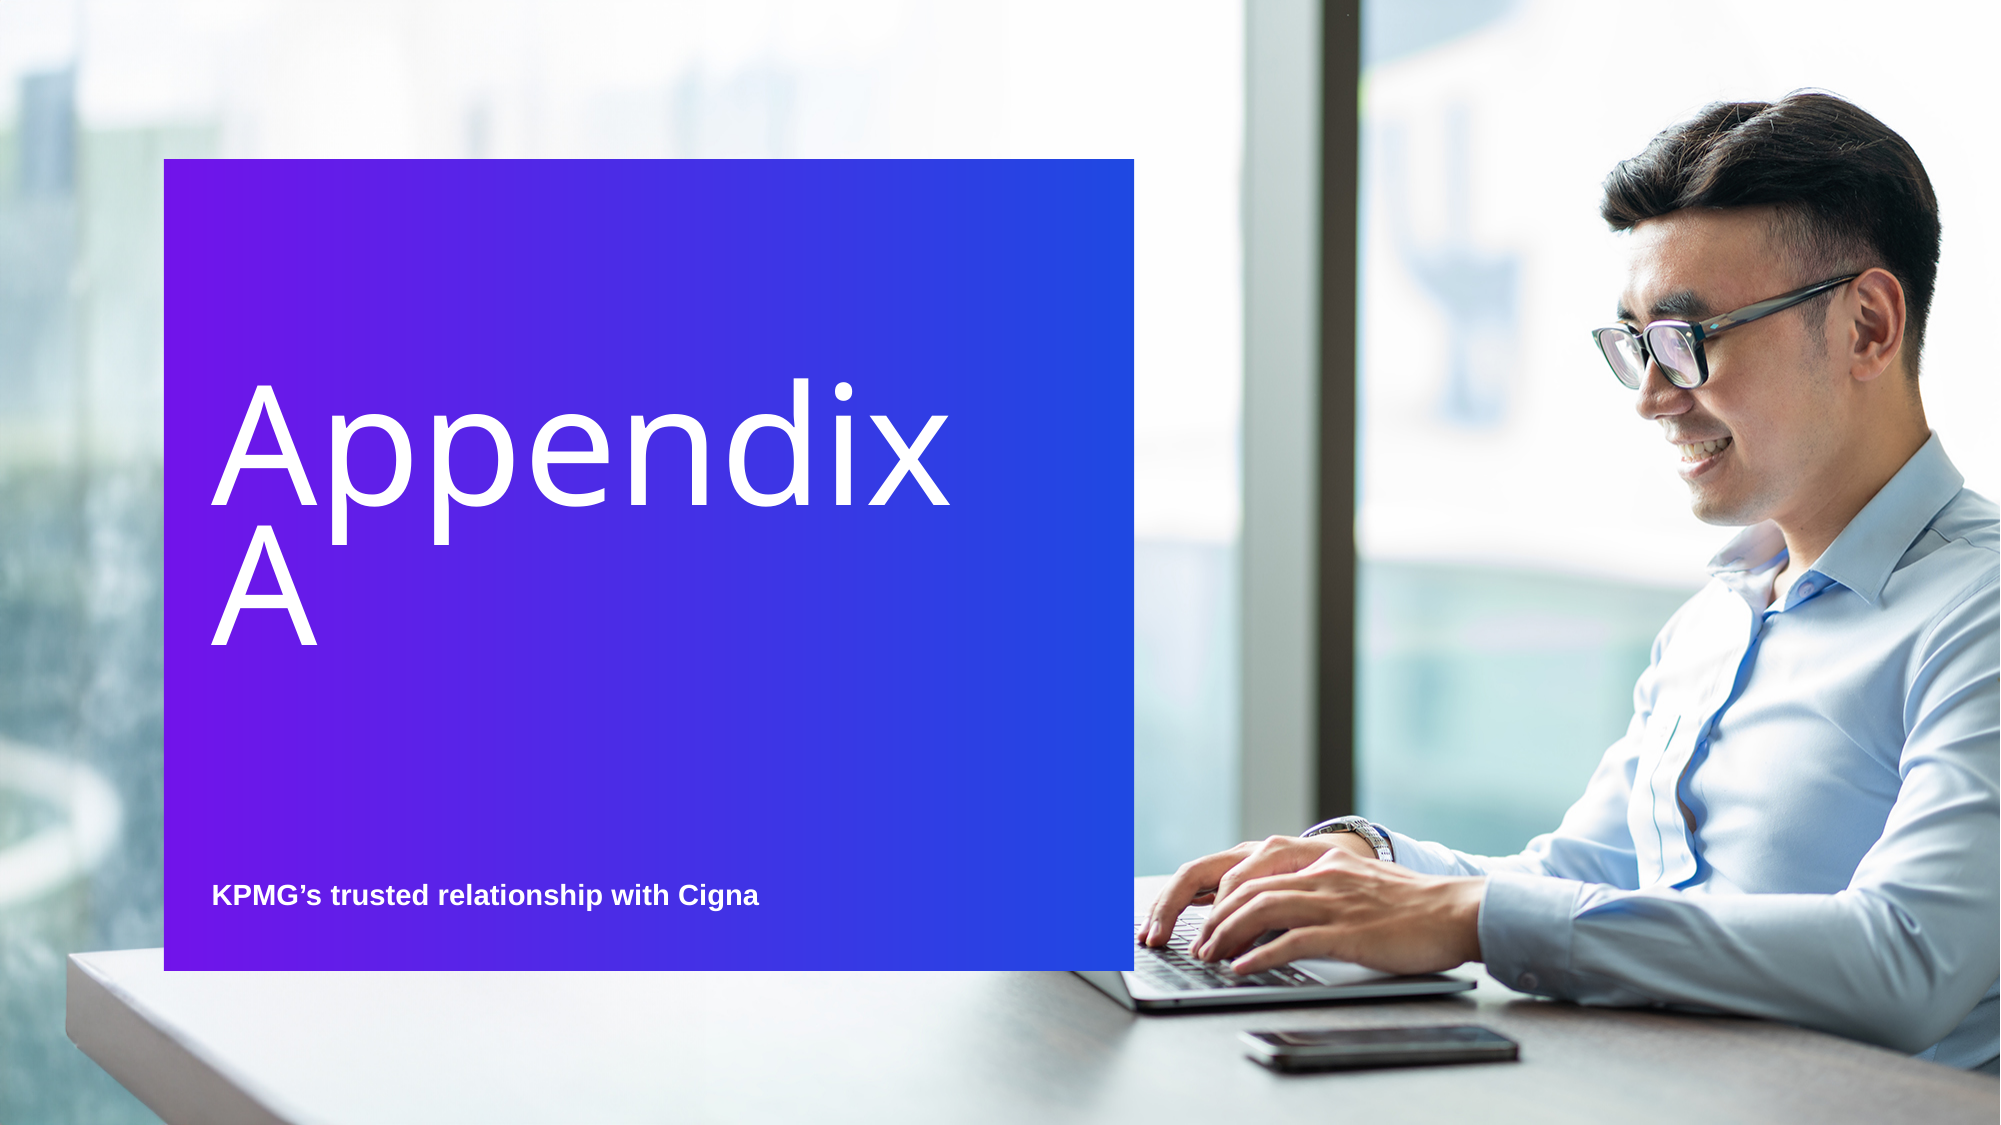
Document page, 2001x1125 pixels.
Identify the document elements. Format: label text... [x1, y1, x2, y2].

picture [0, 0, 2000, 1125]
title Appendix A [211, 393, 1074, 782]
list KPMG’s trusted relationship with Cigna [211, 875, 1074, 912]
